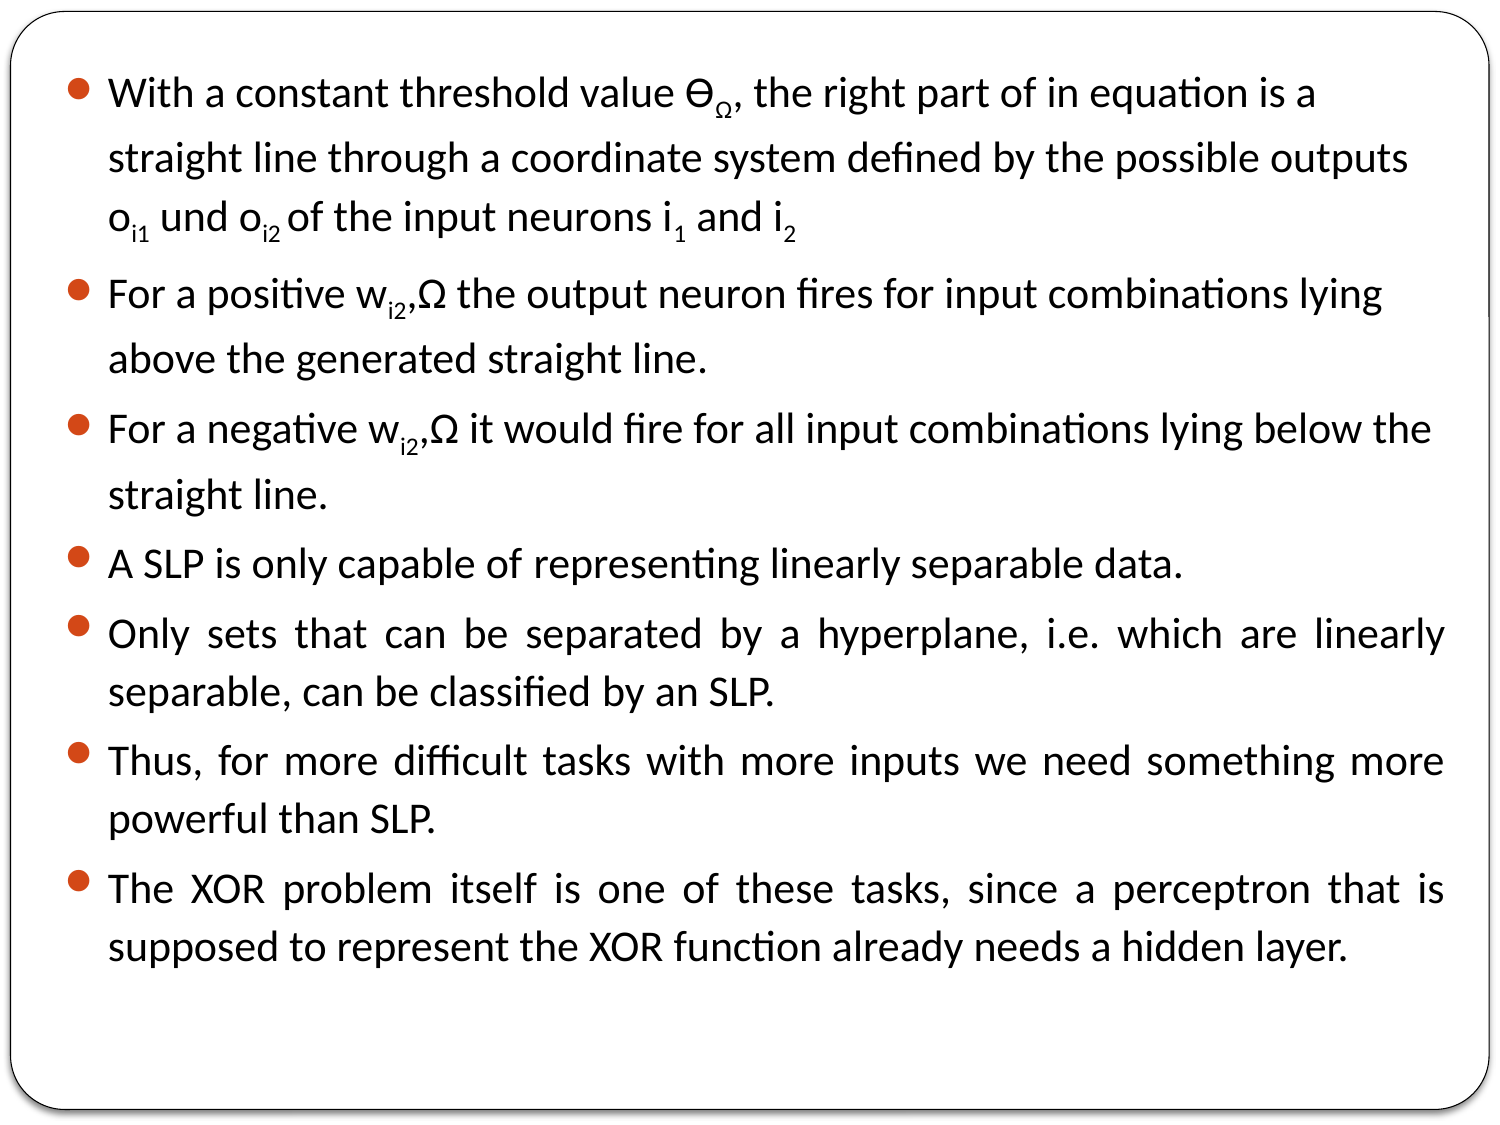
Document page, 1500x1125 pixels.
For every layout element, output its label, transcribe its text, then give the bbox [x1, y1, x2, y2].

list With a constant threshold value ƟΩ, the right part of in equation is a straight line through a coordinate system defined by the possible outputs oi1 und oi2 of the input neurons i1 and i2 For a positive wi2,Ω the output neuron fires for input combinations lying above the generated straight line. For a negative wi2,Ω it would fire for all input combinations lying below the straight line. A SLP is only capable of representing linearly separable data. Only sets that can be separated by a hyperplane, i.e. which are linearly separable, can be classified by an SLP. Thus, for more difficult tasks with more inputs we need something more powerful than SLP. The XOR problem itself is one of these tasks, since a perceptron that is supposed to represent the XOR function already needs a hidden layer. [50, 50, 1463, 1088]
